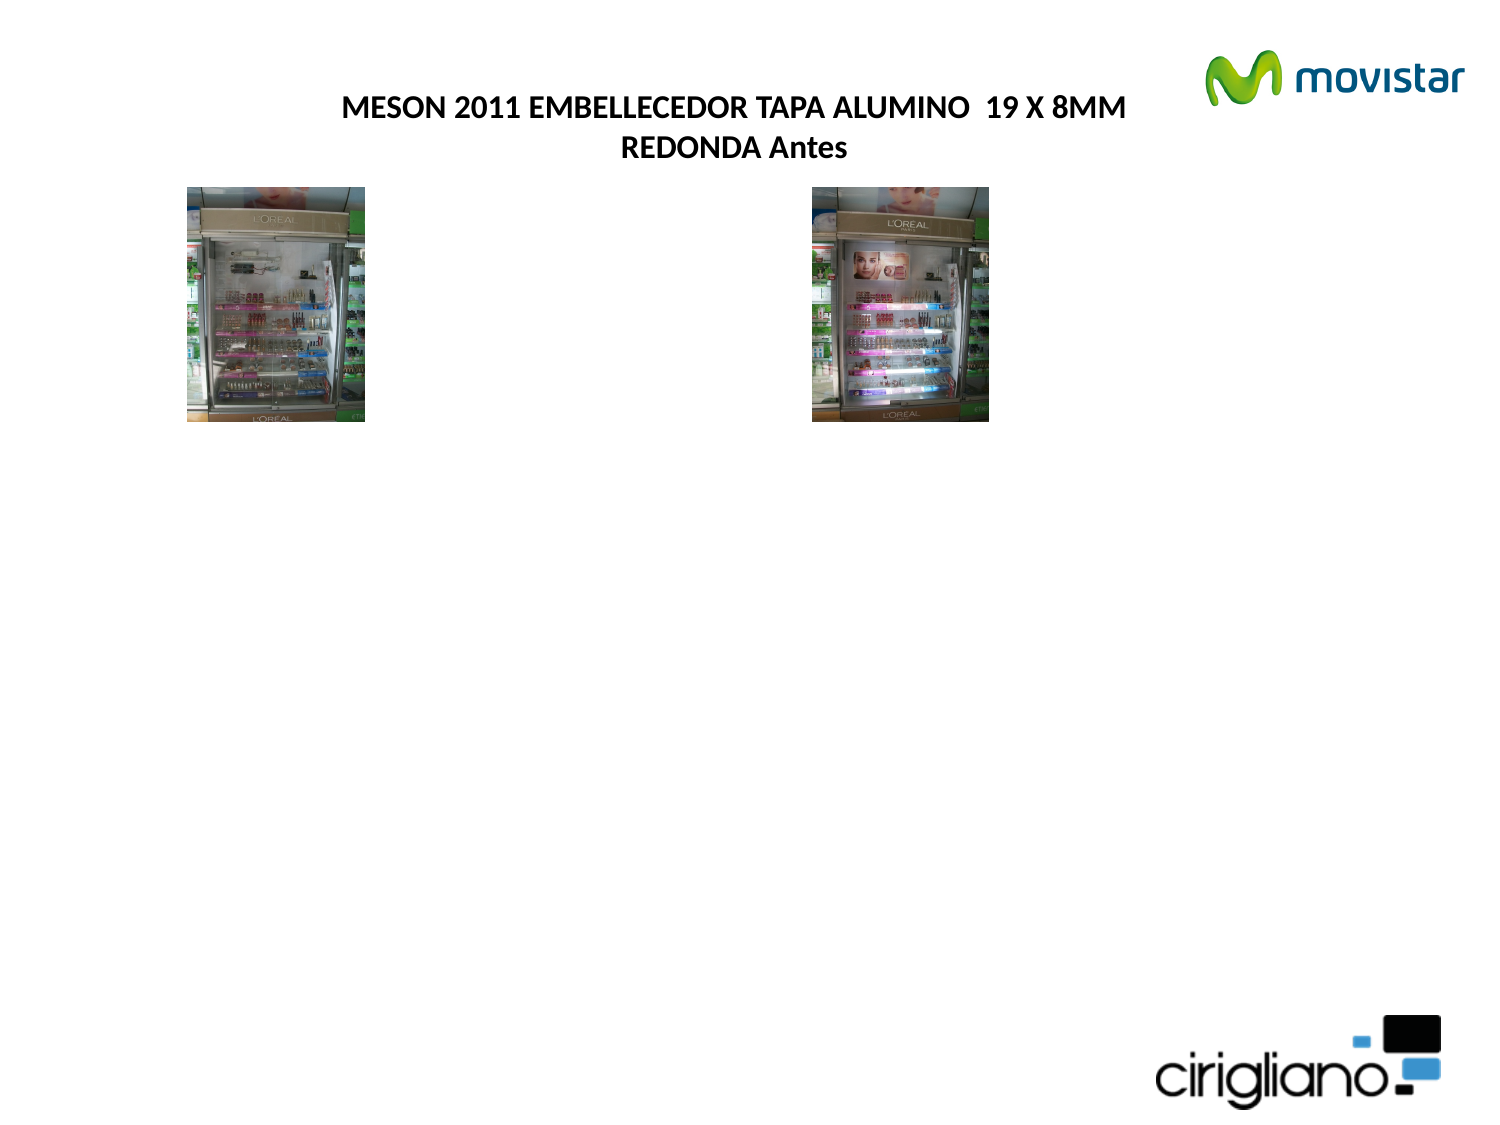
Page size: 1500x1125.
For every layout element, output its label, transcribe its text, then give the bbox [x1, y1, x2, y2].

picture [812, 187, 990, 423]
text_box MESON 2011 EMBELLECEDOR TAPA ALUMINO 19 X 8MM REDONDA Antes [265, 78, 1204, 173]
picture [187, 187, 365, 423]
picture [1155, 1015, 1441, 1110]
picture [1171, 15, 1499, 141]
